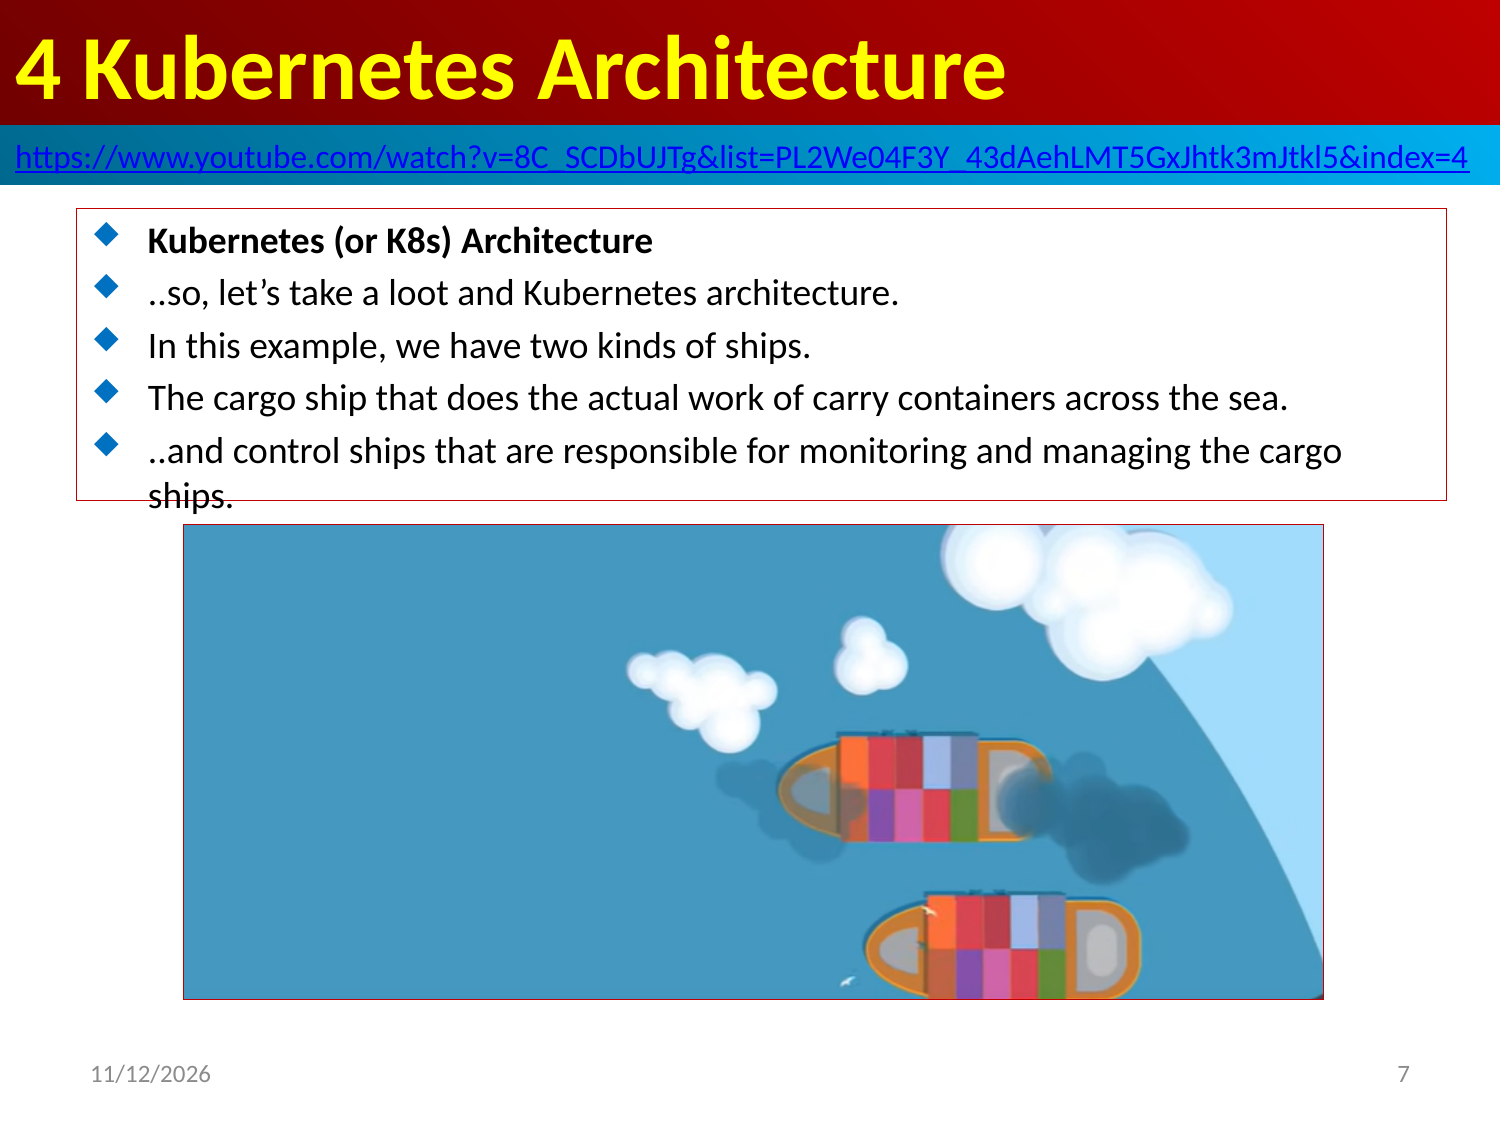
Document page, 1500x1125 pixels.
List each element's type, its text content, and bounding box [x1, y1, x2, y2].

slide_number 7 [1074, 1042, 1425, 1103]
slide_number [75, 1042, 425, 1103]
text_box https://www.youtube.com/watch?v=8C_SCDbUJTg&list=PL2We04F3Y_43dAehLMT5GxJhtk3mJtkl5&index=4 [0, 125, 1500, 185]
title 4 Kubernetes Architecture [0, 0, 1500, 125]
picture [182, 524, 1324, 1000]
subtitle Kubernetes (or K8s) Architecture ..so, let’s take a loot and Kubernetes architecture. In this example, we have two kinds of ships. The cargo ship that does the actual work of carry containers across the sea. ..and control ships that are responsible for monitoring and managing the cargo ships. [76, 208, 1447, 501]
